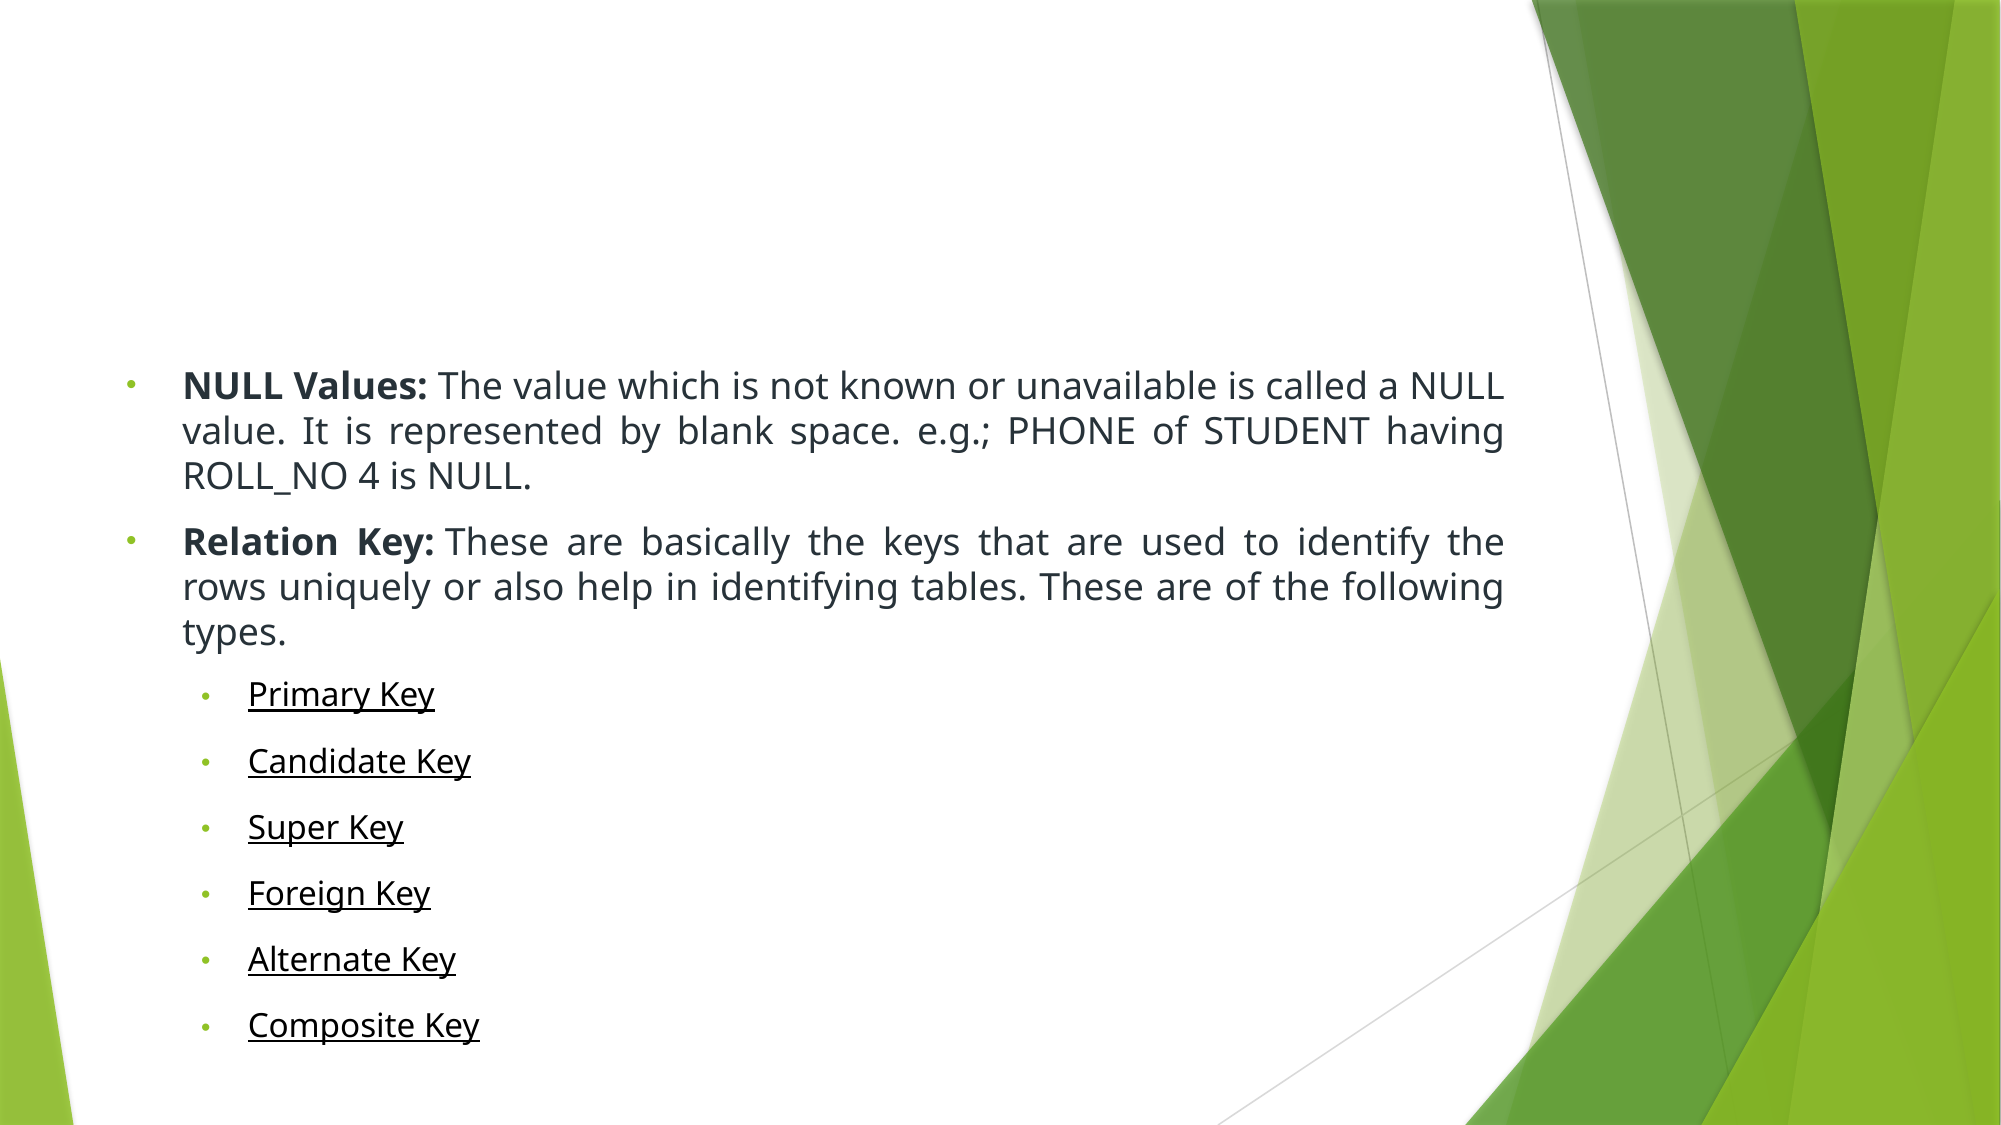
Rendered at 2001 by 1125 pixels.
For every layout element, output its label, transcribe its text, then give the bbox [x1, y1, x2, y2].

list NULL Values: The value which is not known or unavailable is called a NULL value. It is represented by blank space. e.g.; PHONE of STUDENT having ROLL_NO 4 is NULL. Relation Key: These are basically the keys that are used to identify the rows uniquely or also help in identifying tables. These are of the following types. Primary Key Candidate Key Super Key Foreign Key Alternate Key Composite Key [111, 354, 1522, 992]
